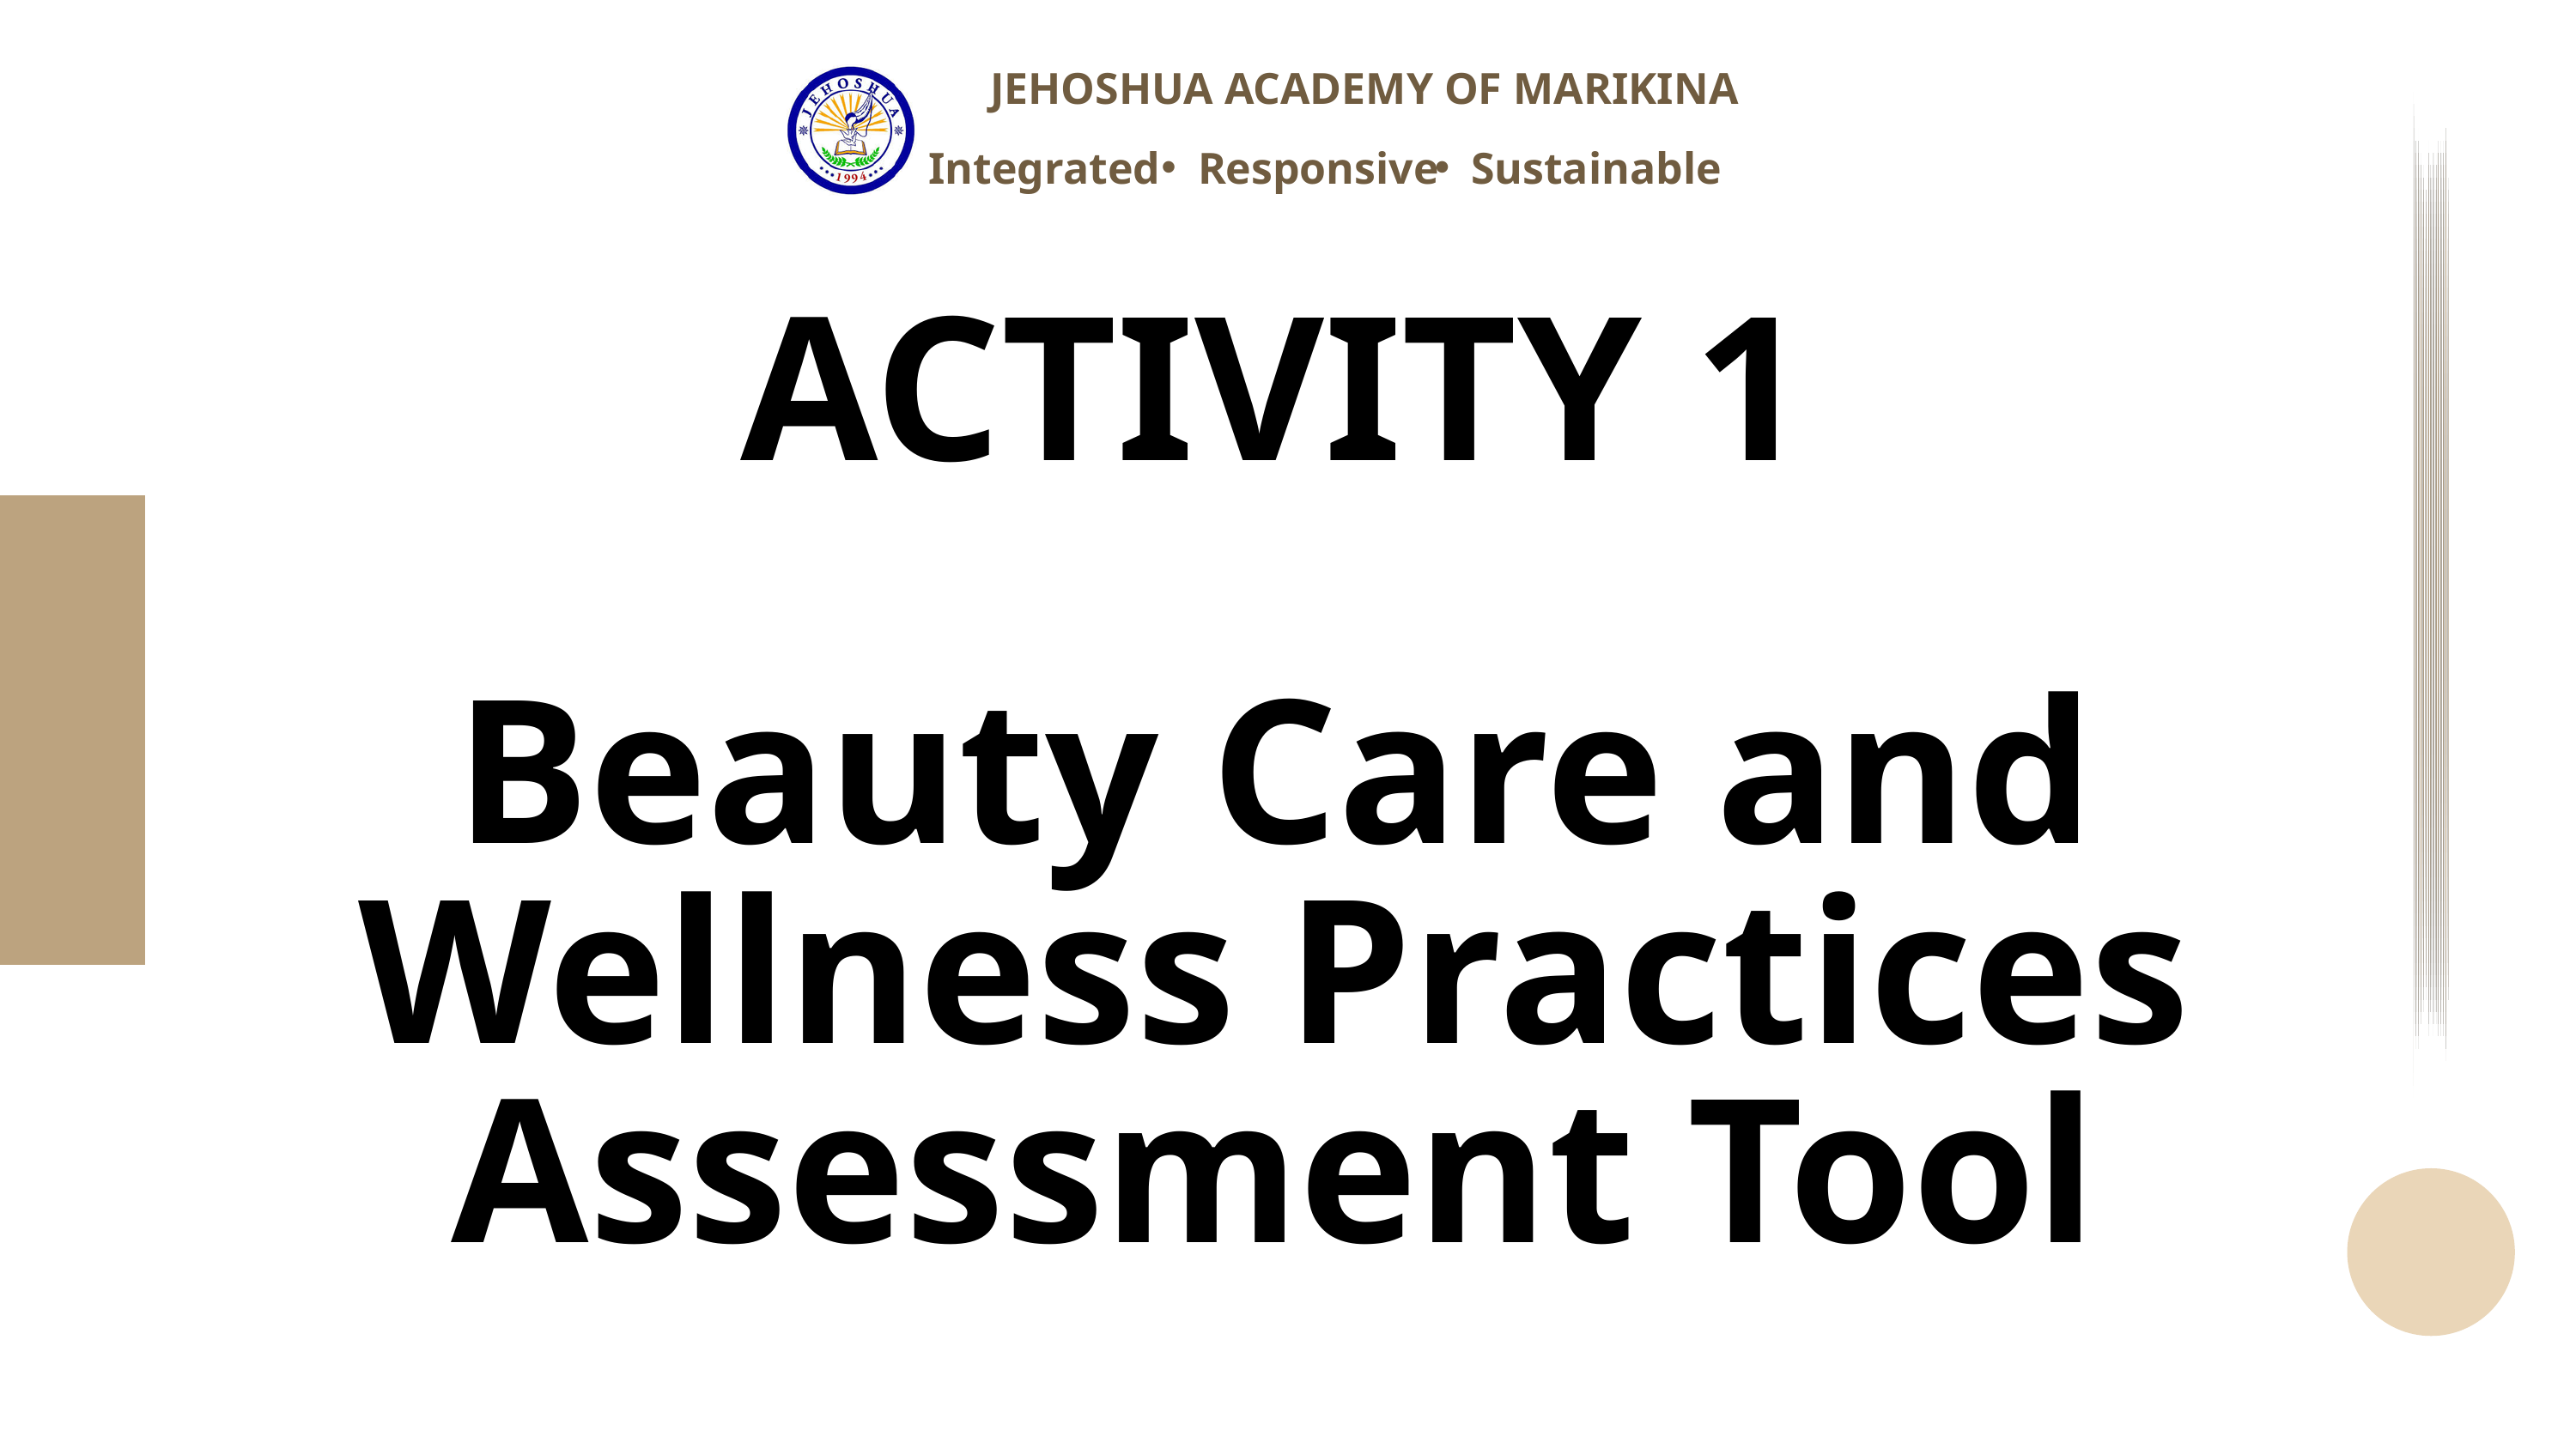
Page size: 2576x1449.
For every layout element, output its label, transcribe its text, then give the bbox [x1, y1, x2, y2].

text_box [786, 64, 917, 196]
text_box Integrated [928, 132, 1125, 193]
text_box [2347, 1167, 2516, 1337]
text_box [2413, 113, 2449, 1123]
text_box Sustainable [1398, 132, 1787, 193]
text_box Responsive [1125, 132, 1398, 193]
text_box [0, 494, 145, 966]
text_box JEHOSHUA ACADEMY OF MARIKINA [990, 52, 2471, 113]
text_box ACTIVITY 1 Beauty Care and Wellness Practices Assessment Tool [144, 300, 2404, 1282]
